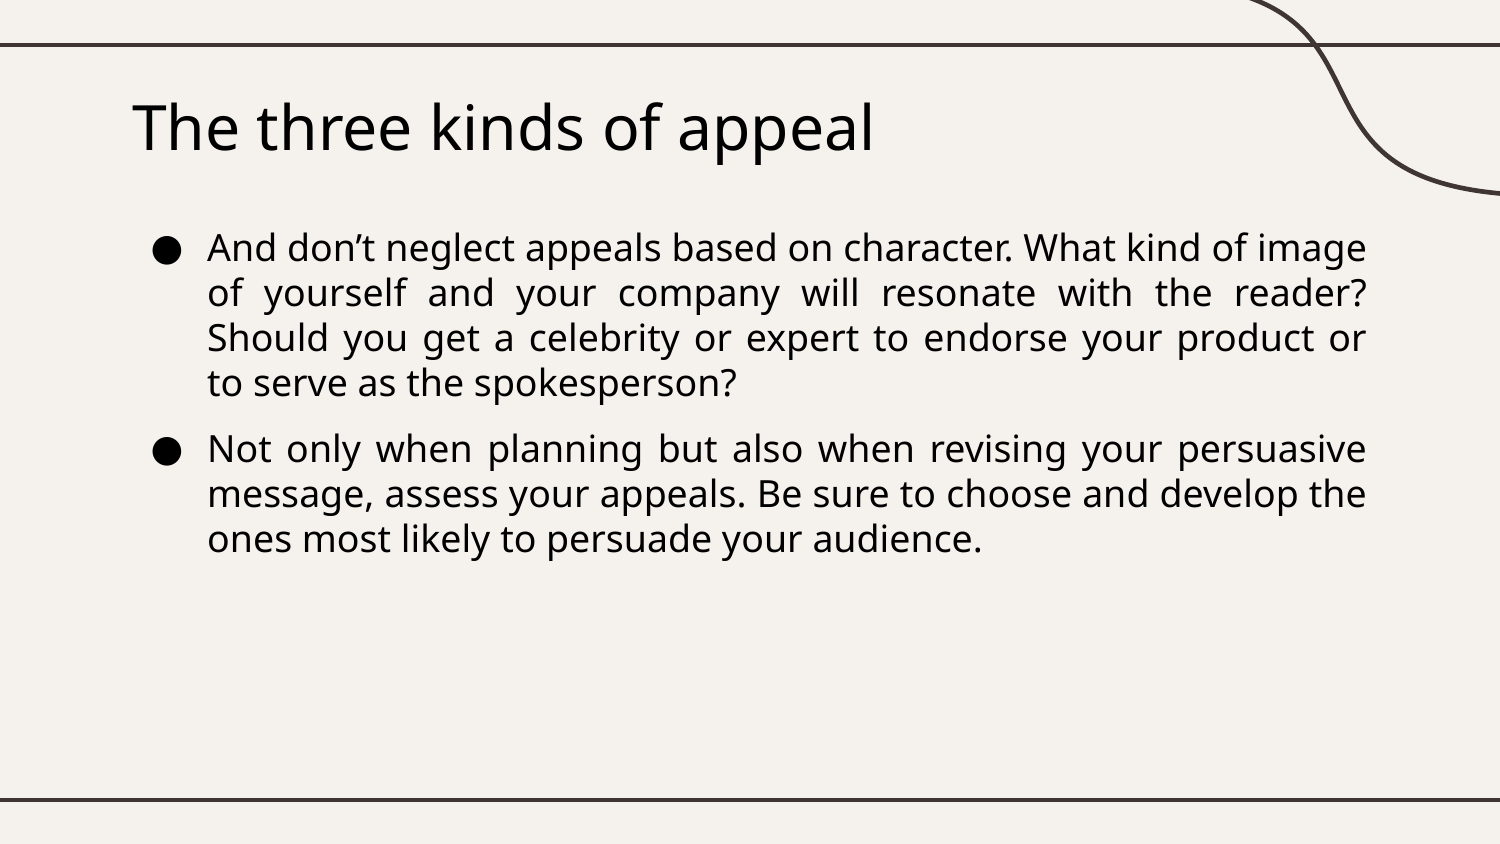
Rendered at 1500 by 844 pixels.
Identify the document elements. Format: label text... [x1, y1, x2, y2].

title The three kinds of appeal [116, 72, 1355, 167]
list And don’t neglect appeals based on character. What kind of image of yourself and your company will resonate with the reader? Should you get a celebrity or expert to endorse your product or to serve as the spokesperson? Not only when planning but also when revising your persuasive message, assess your appeals. Be sure to choose and develop the ones most likely to persuade your audience. [116, 208, 1383, 750]
